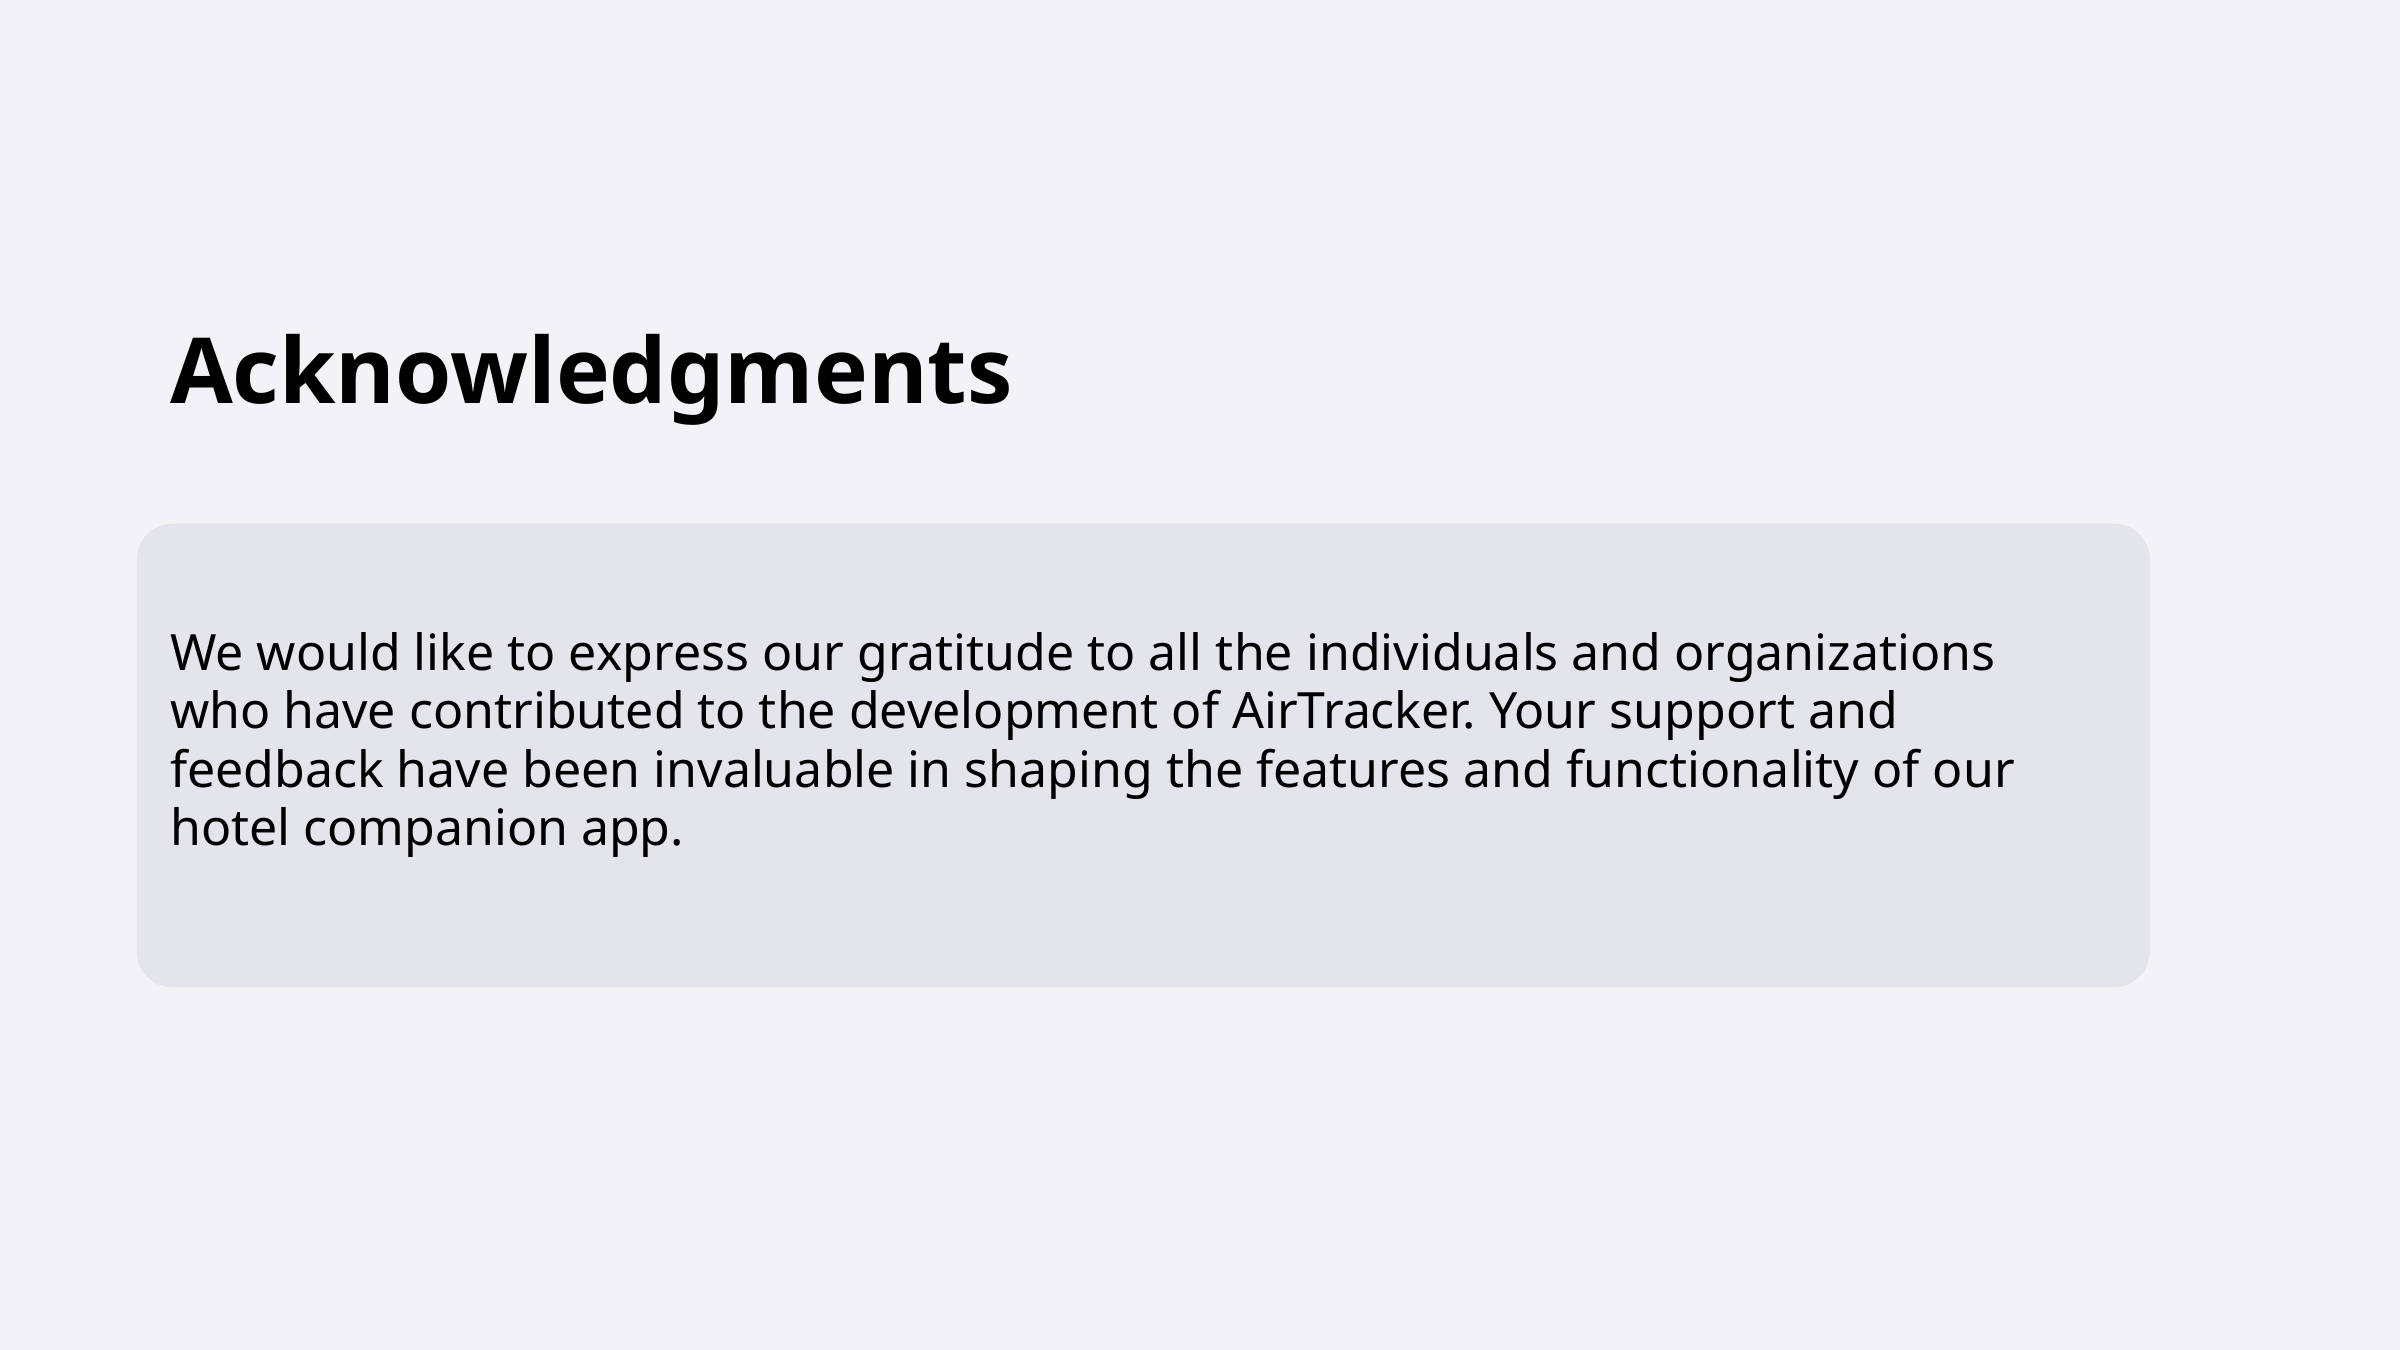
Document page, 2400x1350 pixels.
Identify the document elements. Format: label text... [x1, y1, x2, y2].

text_box [136, 523, 2150, 988]
text_box Acknowledgments [155, 300, 991, 415]
text_box We would like to express our gratitude to all the individuals and organizations who have contributed to the development of AirTracker. Your support and feedback have been invaluable in shaping the features and functionality of our hotel companion app. [155, 614, 2089, 938]
text_box [0, 0, 2400, 1350]
